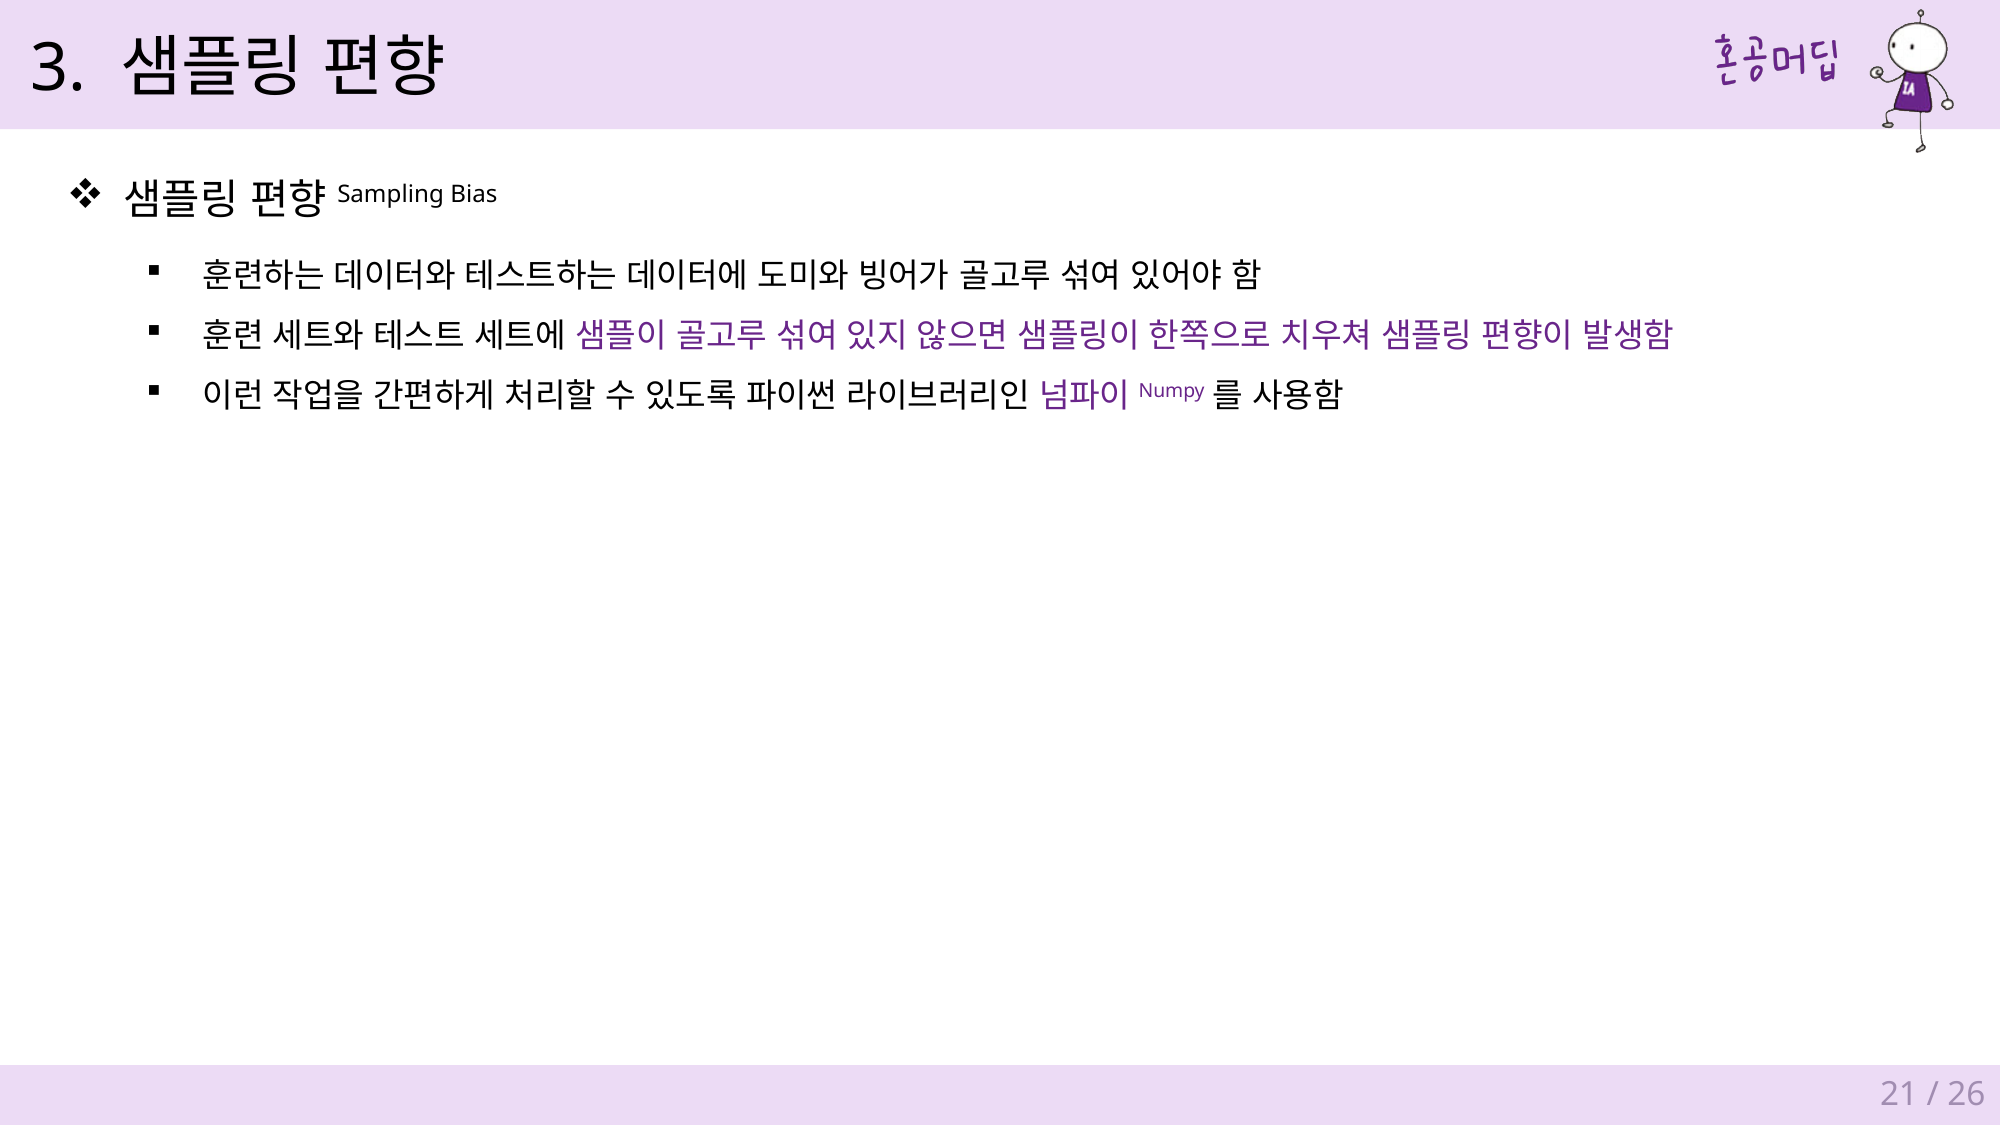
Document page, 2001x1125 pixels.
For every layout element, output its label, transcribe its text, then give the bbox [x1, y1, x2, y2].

slide_number 21 / 26 [1550, 1065, 2000, 1125]
picture [1710, 0, 1841, 130]
text_box 샘플링 편향Sampling Bias [52, 140, 513, 231]
text_box 3. 샘플링 편향 [15, 16, 462, 112]
picture [1868, 7, 1956, 155]
text_box 훈련하는 데이터와 테스트하는 데이터에 도미와 빙어가 골고루 섞여 있어야 함 훈련 세트와 테스트 세트에 샘플이 골고루 섞여 있지 않으면 샘플링이 한쪽으로 치우쳐 샘플링 편향이 발생함 이런 작업을 간편하게 처리할 수 있도록 파이썬 라이브러리인 넘파이Numpy를 사용함 [131, 227, 1690, 422]
